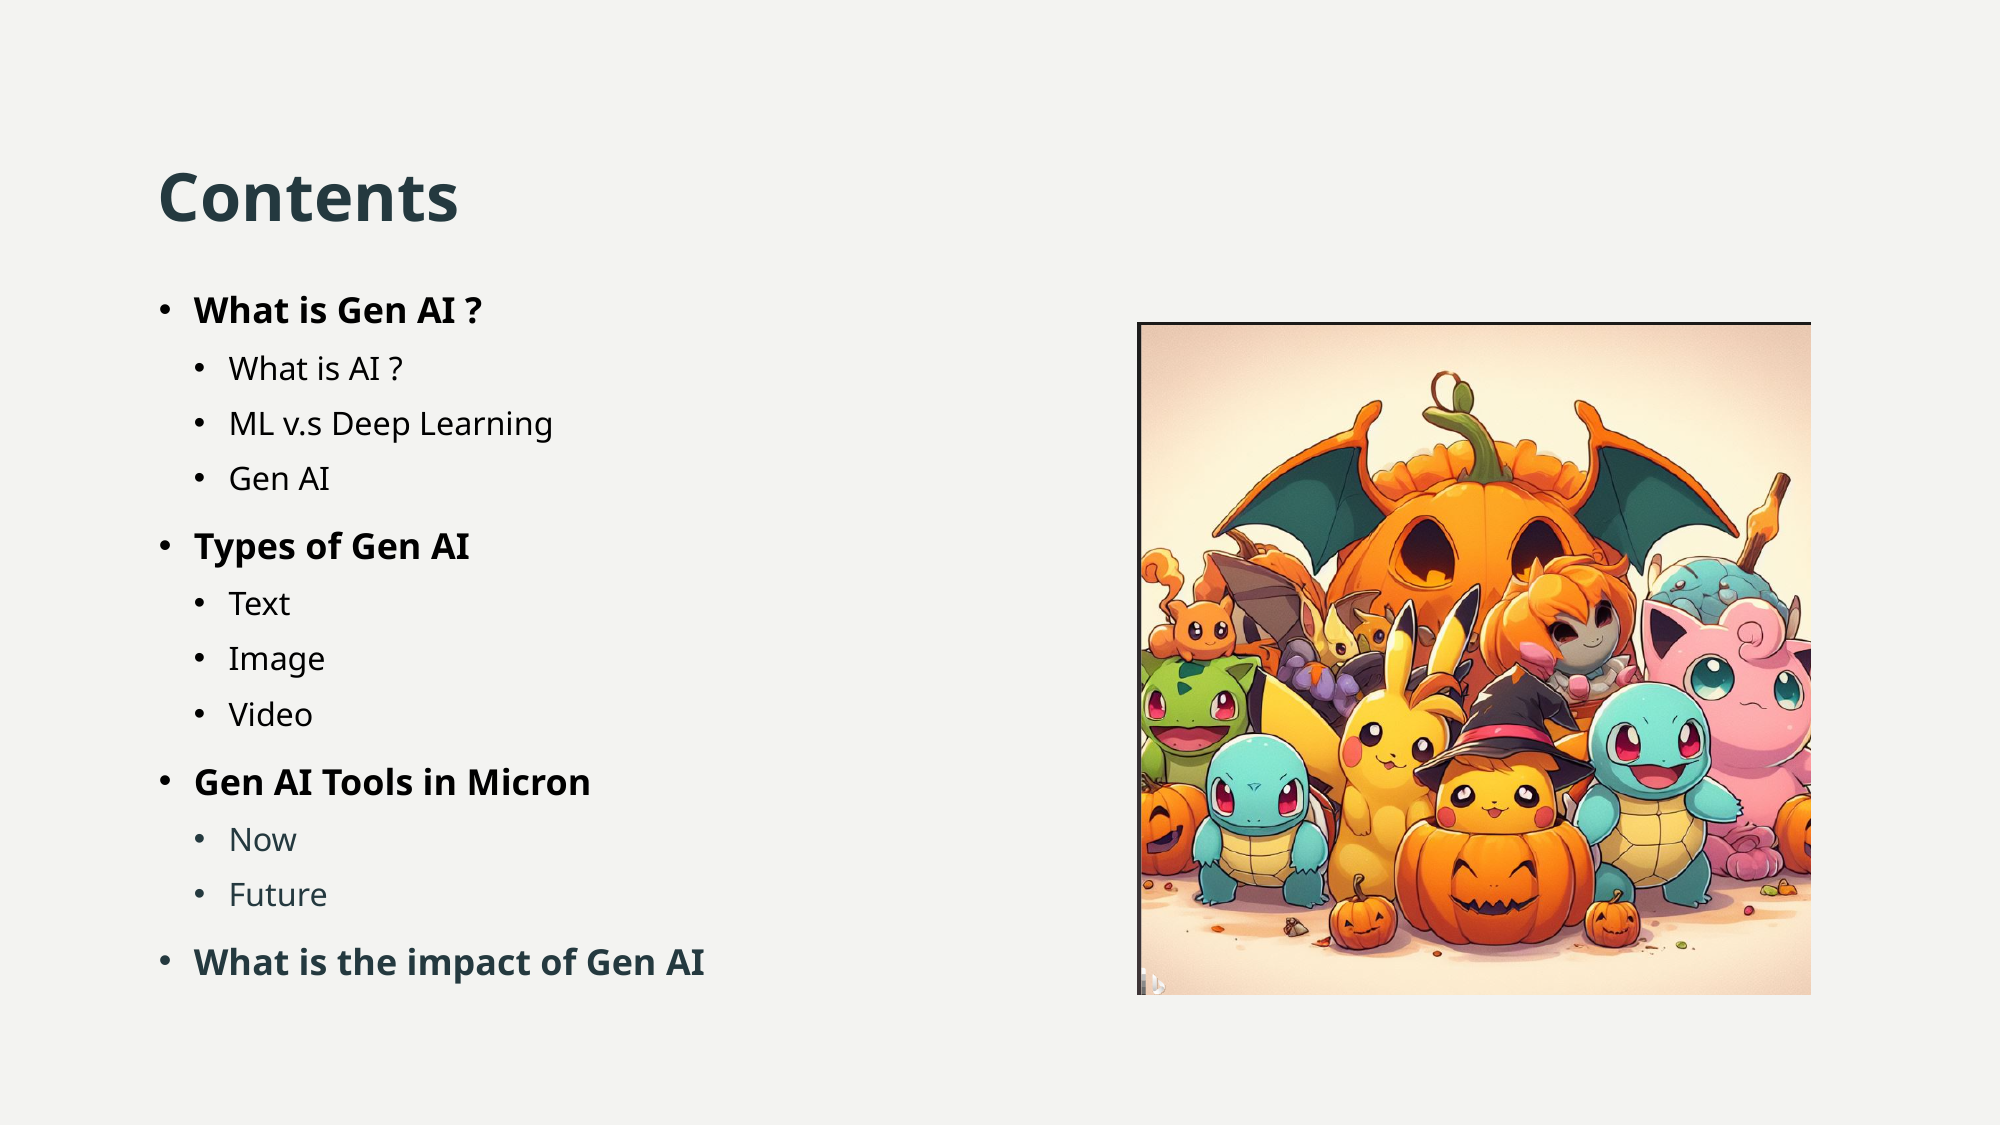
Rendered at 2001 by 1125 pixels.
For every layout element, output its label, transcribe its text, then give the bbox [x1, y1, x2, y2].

picture [1136, 322, 1812, 995]
title Contents [142, 96, 1858, 243]
list What is Gen AI ? What is AI ? ML v.s Deep Learning Gen AI Types of Gen AI Text Image Video Gen AI Tools in Micron Now Future What is the impact of Gen AI [143, 271, 1857, 995]
